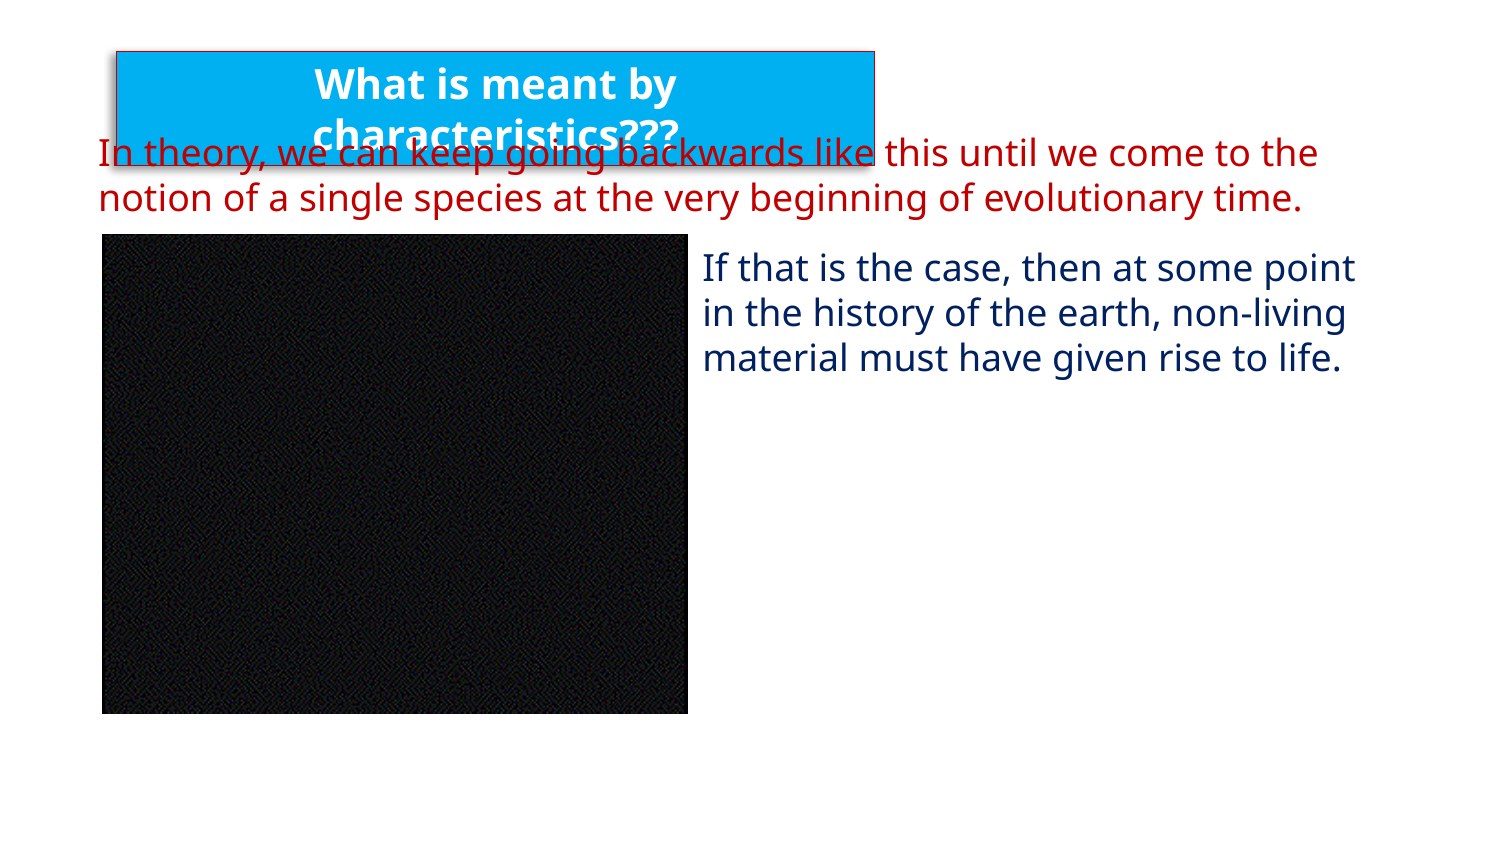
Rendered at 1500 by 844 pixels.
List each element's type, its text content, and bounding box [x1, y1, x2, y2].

text_box If that is the case, then at some point in the history of the earth, non-living material must have given rise to life. [690, 236, 1413, 387]
picture [101, 233, 688, 715]
text_box In theory, we can keep going backwards like this until we come to the notion of a single species at the very beginning of evolutionary time. [83, 121, 1413, 227]
text_box What is meant by characteristics??? [116, 51, 875, 121]
